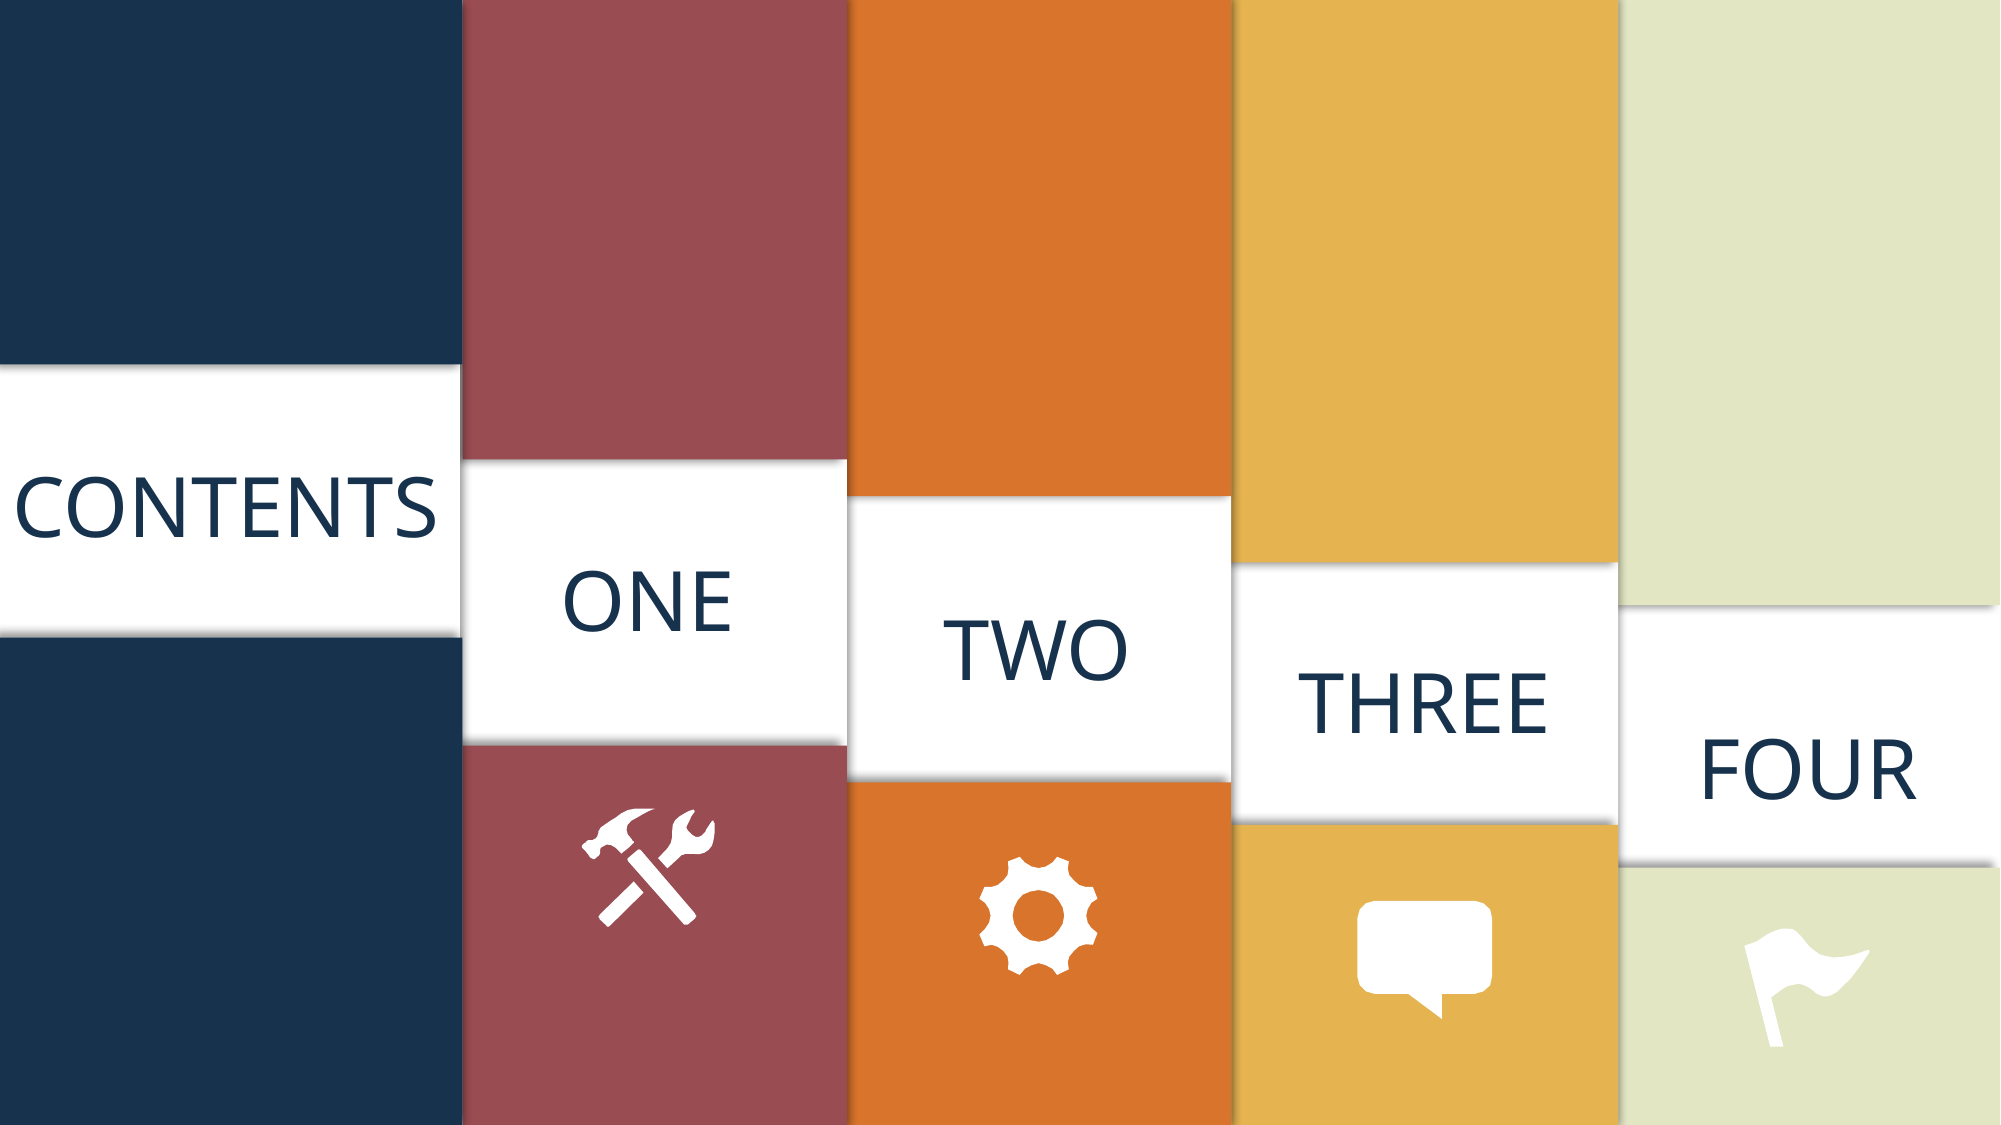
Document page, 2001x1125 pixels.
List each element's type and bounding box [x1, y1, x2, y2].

text_box [463, 0, 880, 1125]
text_box [0, 0, 463, 1125]
text_box [1270, 0, 1657, 1125]
text_box [1657, 0, 2000, 1125]
text_box [880, 0, 1270, 1125]
